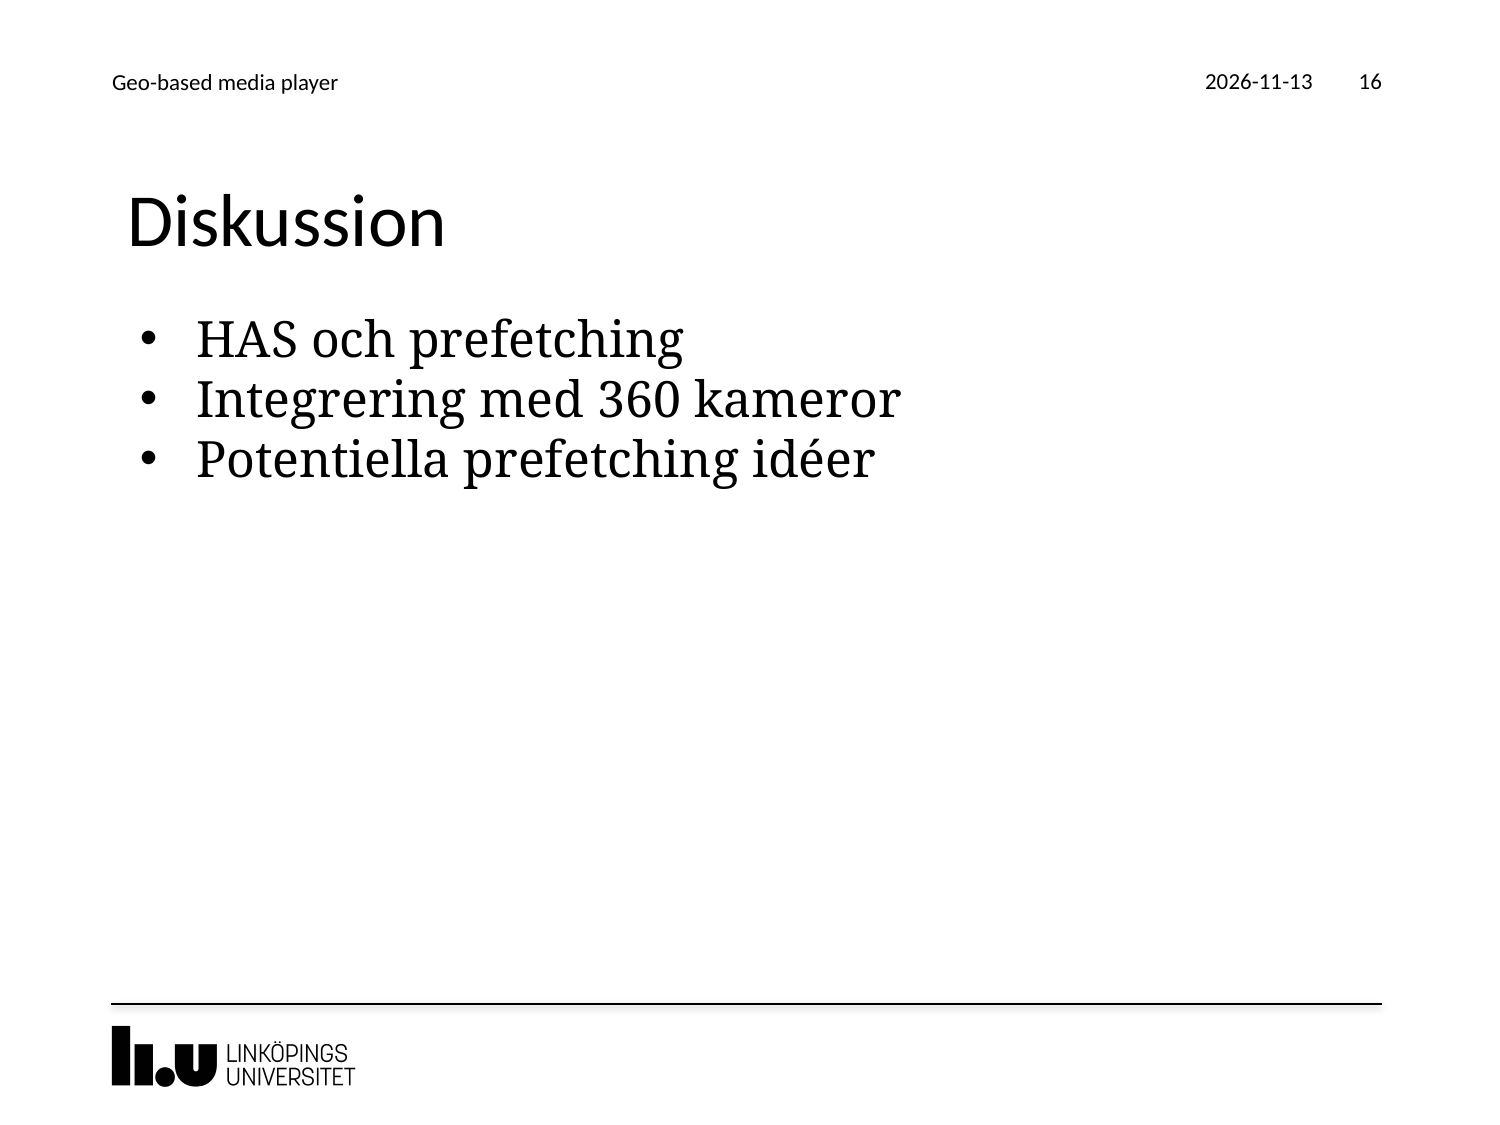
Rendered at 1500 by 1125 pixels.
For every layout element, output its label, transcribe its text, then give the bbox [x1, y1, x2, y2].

text_box HAS och prefetching Integrering med 360 kameror Potentiella prefetching idéer [125, 300, 1110, 495]
title Diskussion [112, 163, 1382, 301]
footer Geo-based media player [97, 59, 1055, 103]
picture [93, 1007, 374, 1104]
slide_number 16 [1306, 59, 1397, 103]
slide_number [1092, 59, 1306, 103]
